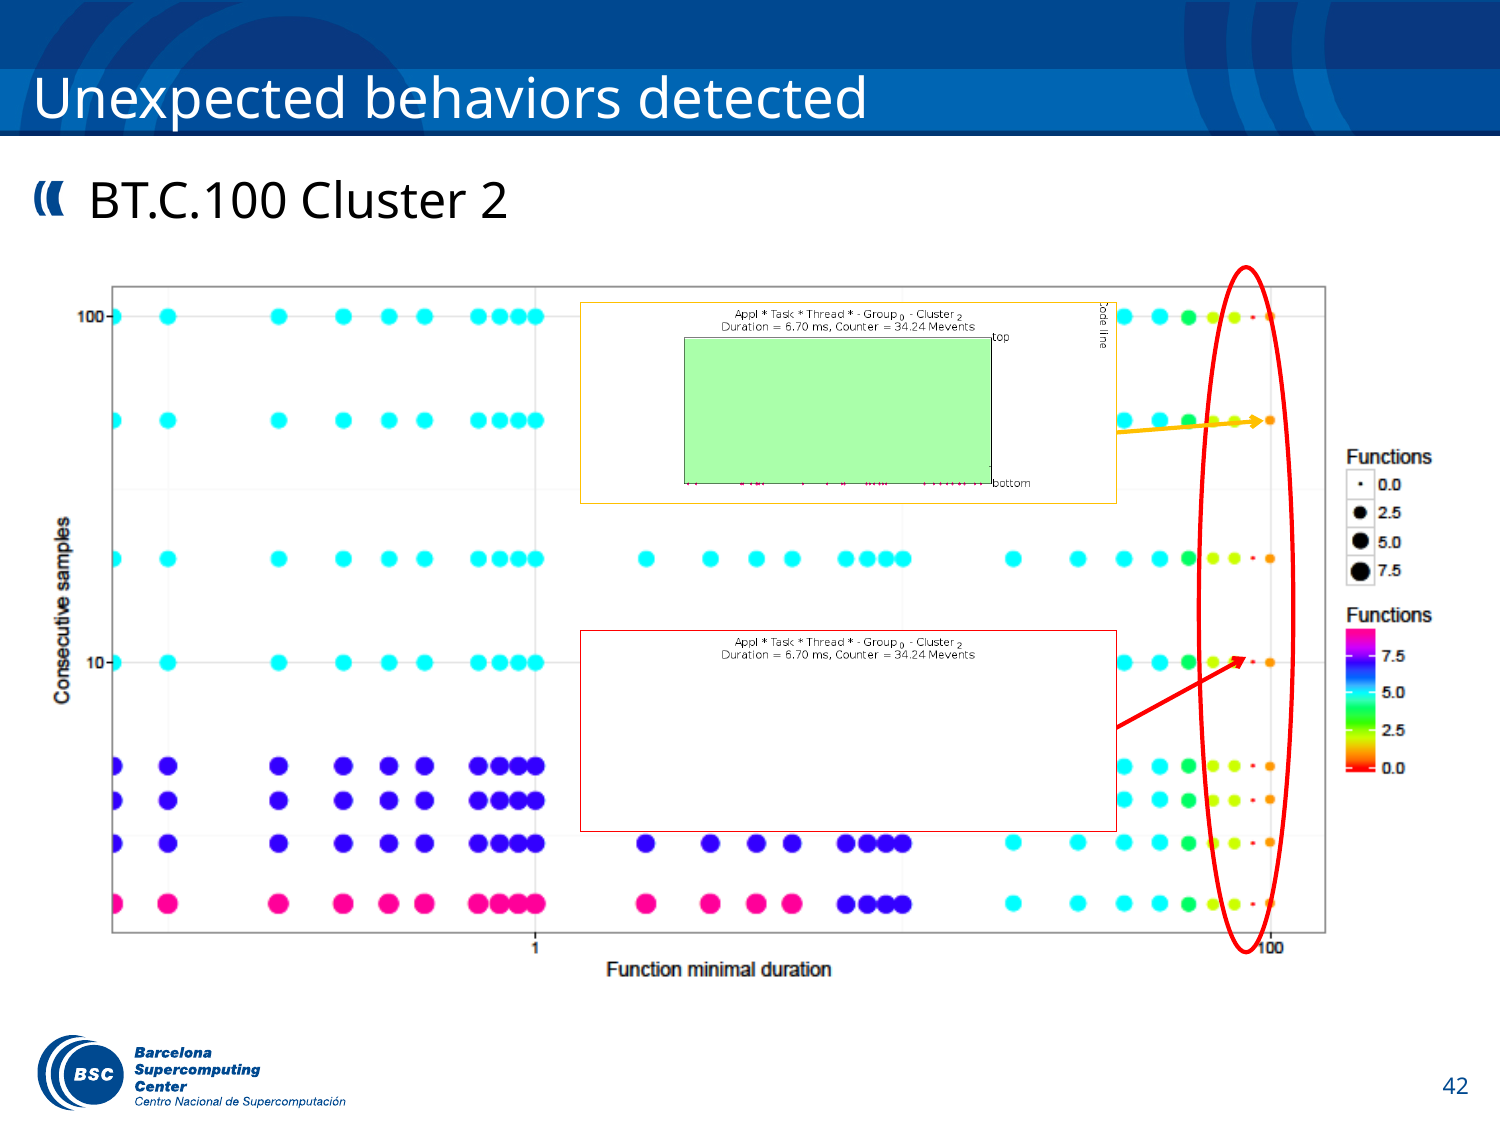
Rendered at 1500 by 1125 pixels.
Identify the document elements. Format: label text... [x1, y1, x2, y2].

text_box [1121, 656, 1247, 729]
picture [580, 302, 1117, 504]
text_box [1232, 265, 1260, 277]
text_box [1121, 420, 1264, 433]
picture [580, 630, 1117, 832]
picture [0, 0, 1500, 136]
list BT.C.100 Cluster 2 [17, 160, 1483, 1012]
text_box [40, 278, 1463, 990]
picture [32, 180, 65, 216]
title Unexpected behaviors detected [17, 7, 1483, 138]
slide_number 42 [1411, 1042, 1484, 1111]
